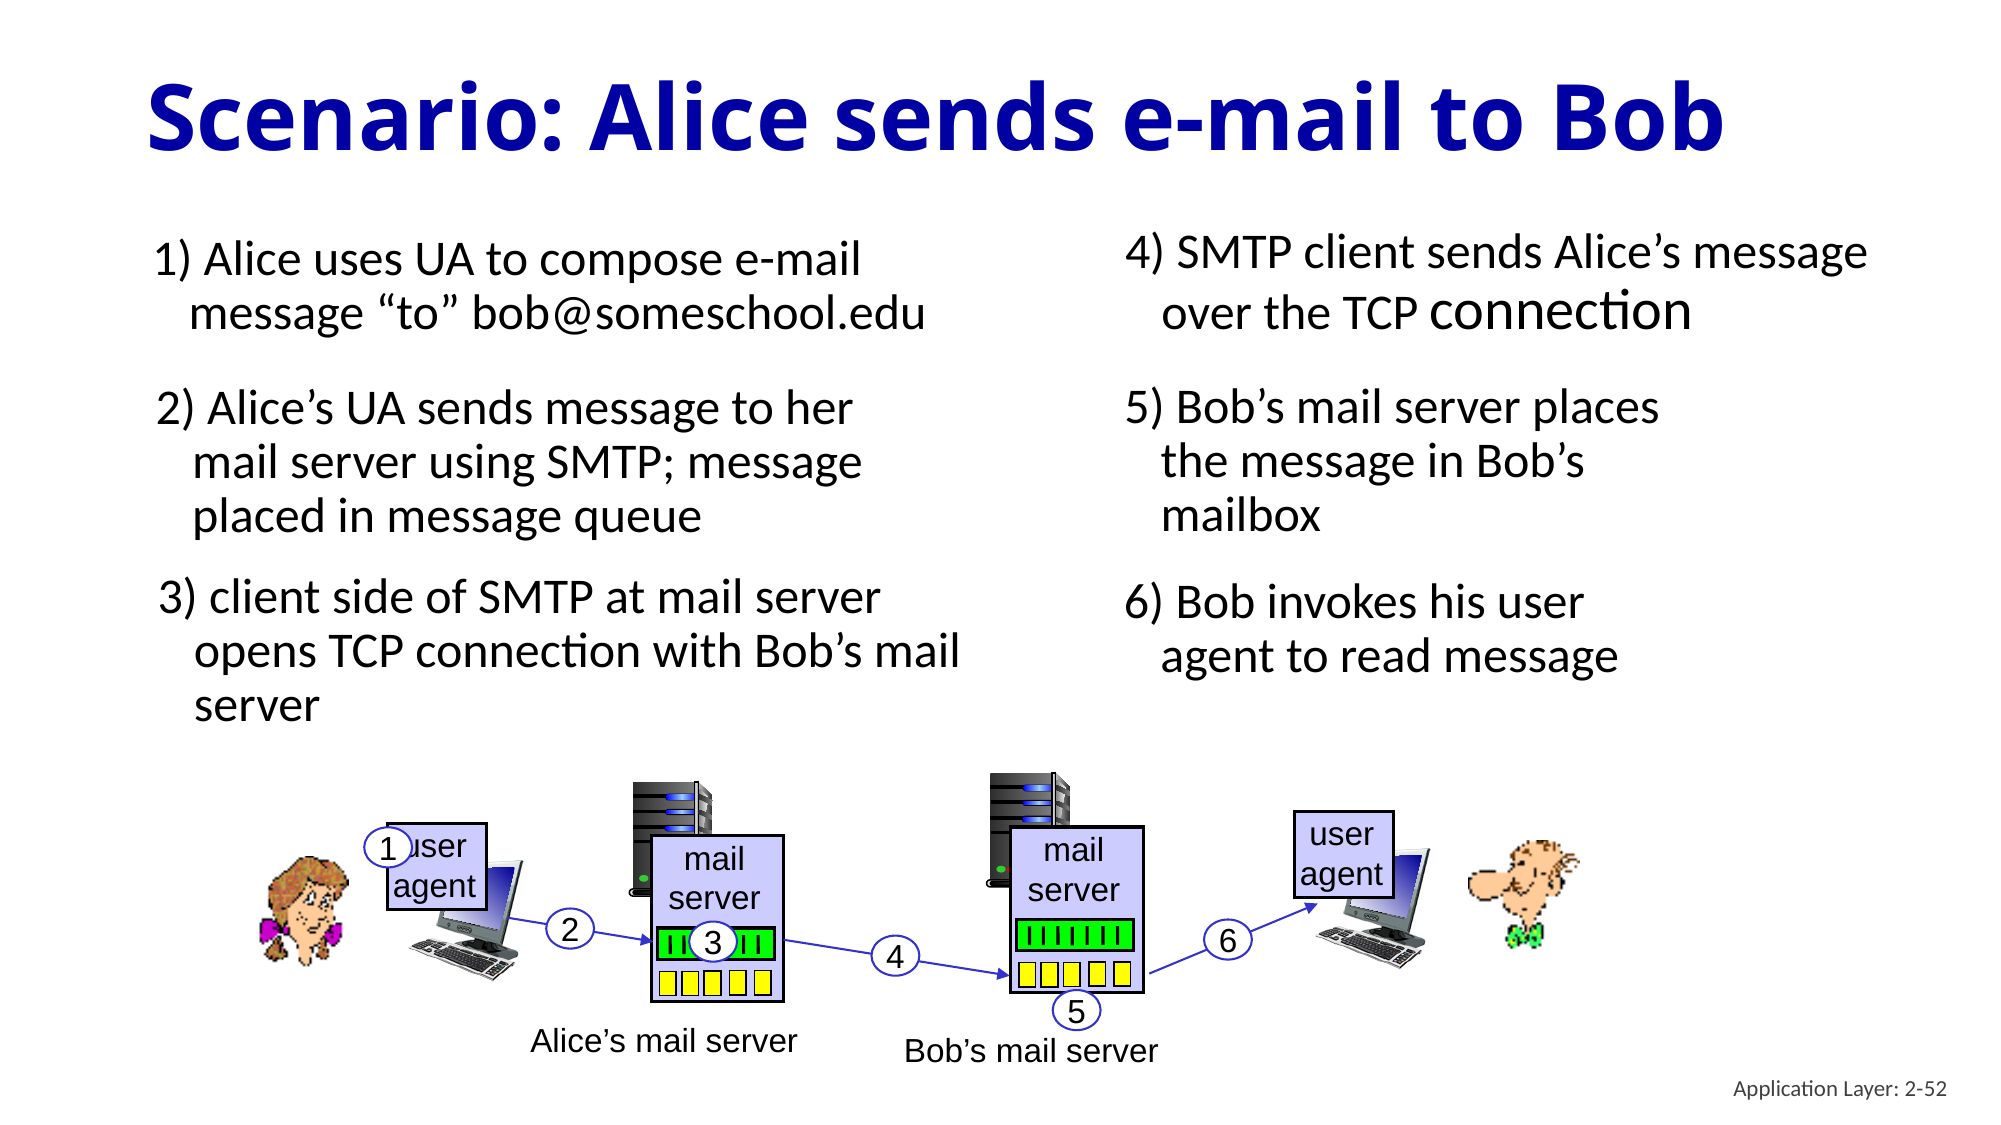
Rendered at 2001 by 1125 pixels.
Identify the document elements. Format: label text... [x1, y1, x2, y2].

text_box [1010, 820, 1144, 993]
picture [1468, 840, 1580, 955]
text_box 4) SMTP client sends Alice’s message over the TCP connection [1088, 218, 1921, 374]
text_box [919, 961, 1010, 980]
text_box 2 [546, 908, 595, 949]
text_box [651, 829, 784, 1002]
text_box 2) Alice’s UA sends message to her mail server using SMTP; message placed in message queue [119, 373, 952, 555]
text_box 1) Alice uses UA to compose e-mail message “to” bob@someschool.edu [116, 224, 948, 415]
title Scenario: Alice sends e-mail to Bob [131, 47, 1856, 195]
slide_number Application Layer: 2- [1512, 1056, 1963, 1117]
text_box 4 [871, 935, 920, 976]
text_box 3) client side of SMTP at mail server opens TCP connection with Bob’s mail server [121, 563, 1016, 742]
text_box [1284, 805, 1435, 978]
text_box 5) Bob’s mail server places the message in Bob’s mailbox [1088, 373, 1714, 510]
text_box [594, 931, 651, 946]
text_box 5 [1052, 993, 1101, 1022]
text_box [629, 782, 714, 897]
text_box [986, 773, 1071, 887]
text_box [377, 817, 528, 990]
text_box Alice’s mail server [515, 1011, 926, 1067]
text_box 1 [364, 829, 377, 866]
text_box Bob’s mail server [889, 1022, 1287, 1077]
text_box 6 [1204, 919, 1252, 960]
picture [256, 856, 349, 971]
text_box 6) Bob invokes his user agent to read message [1087, 567, 1713, 704]
